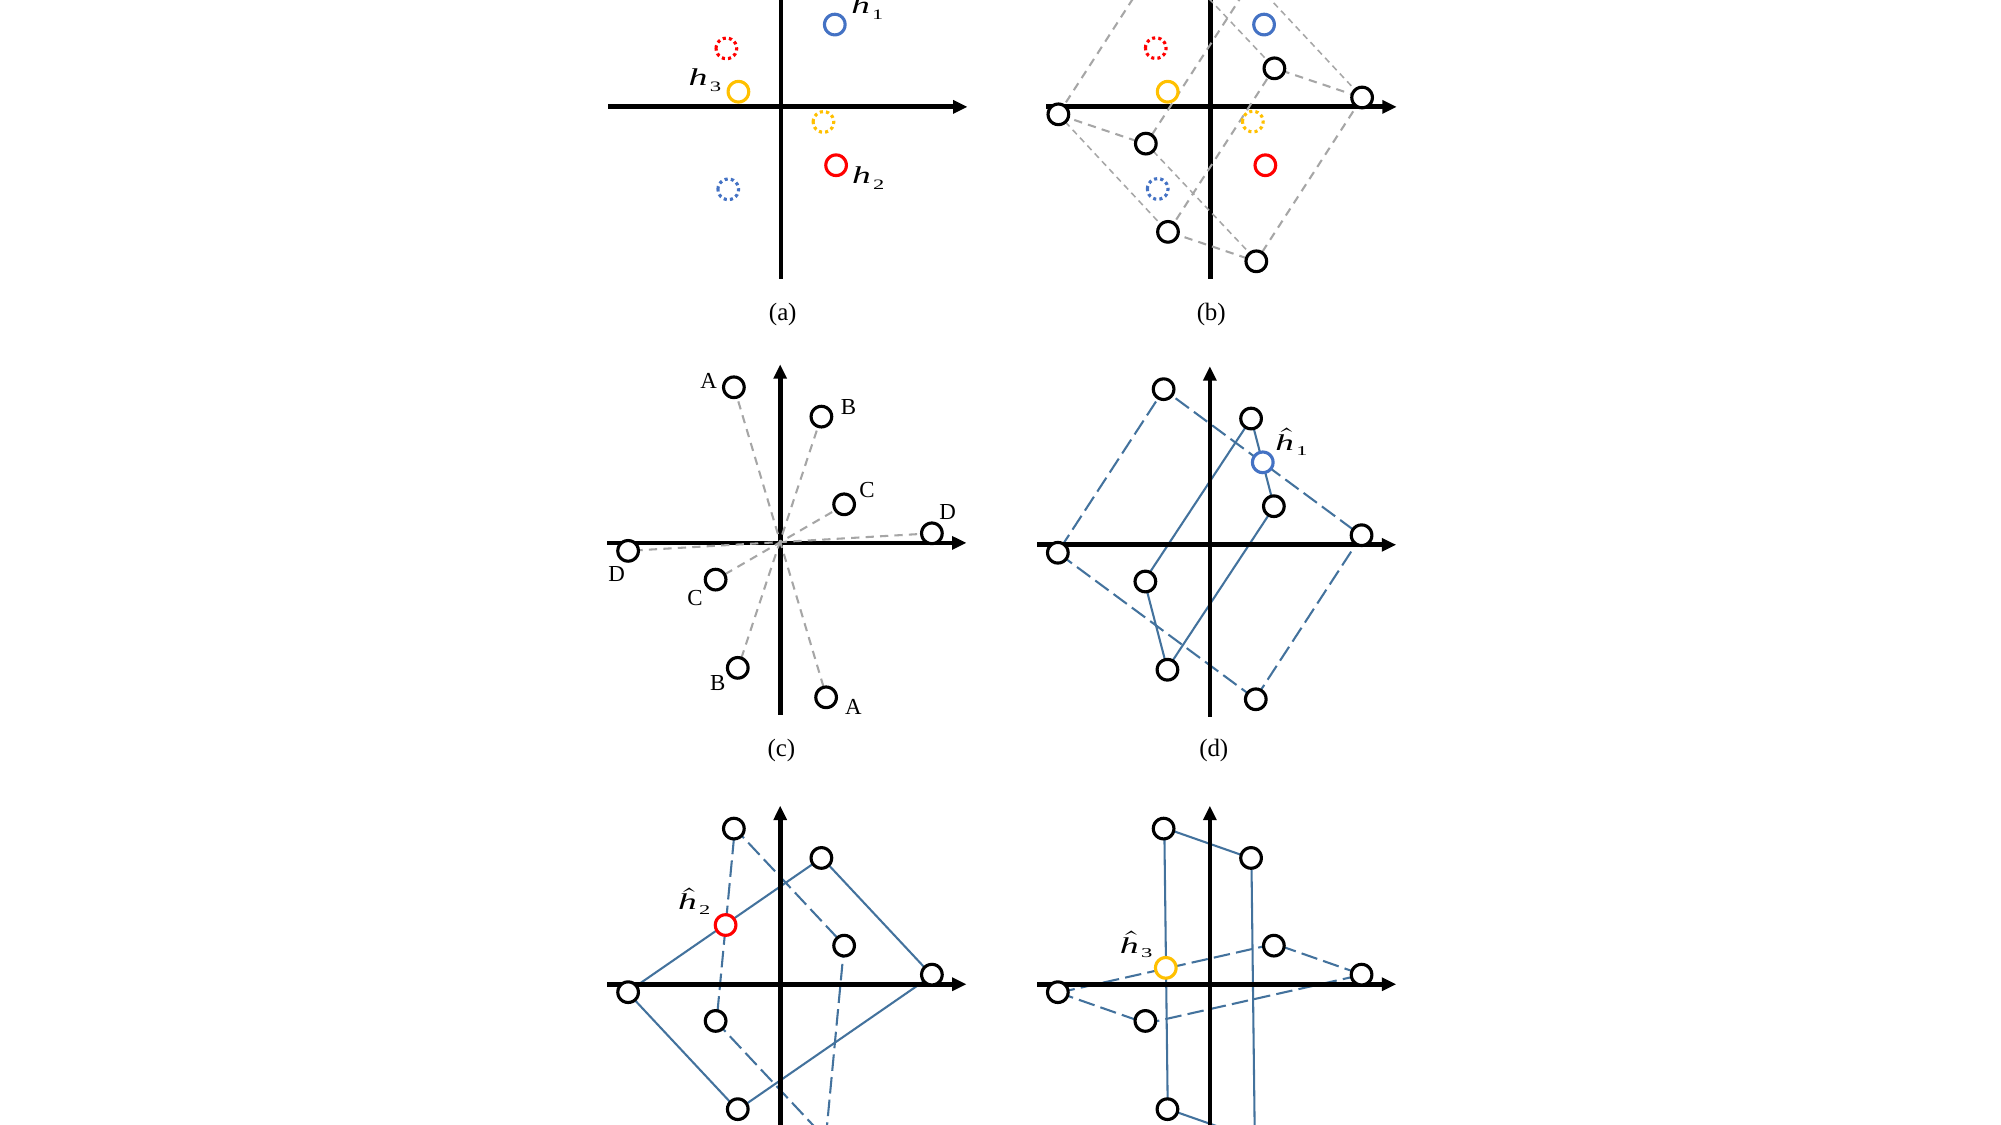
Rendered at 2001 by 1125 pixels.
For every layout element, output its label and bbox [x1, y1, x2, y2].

text_box [556, 0, 1443, 1125]
